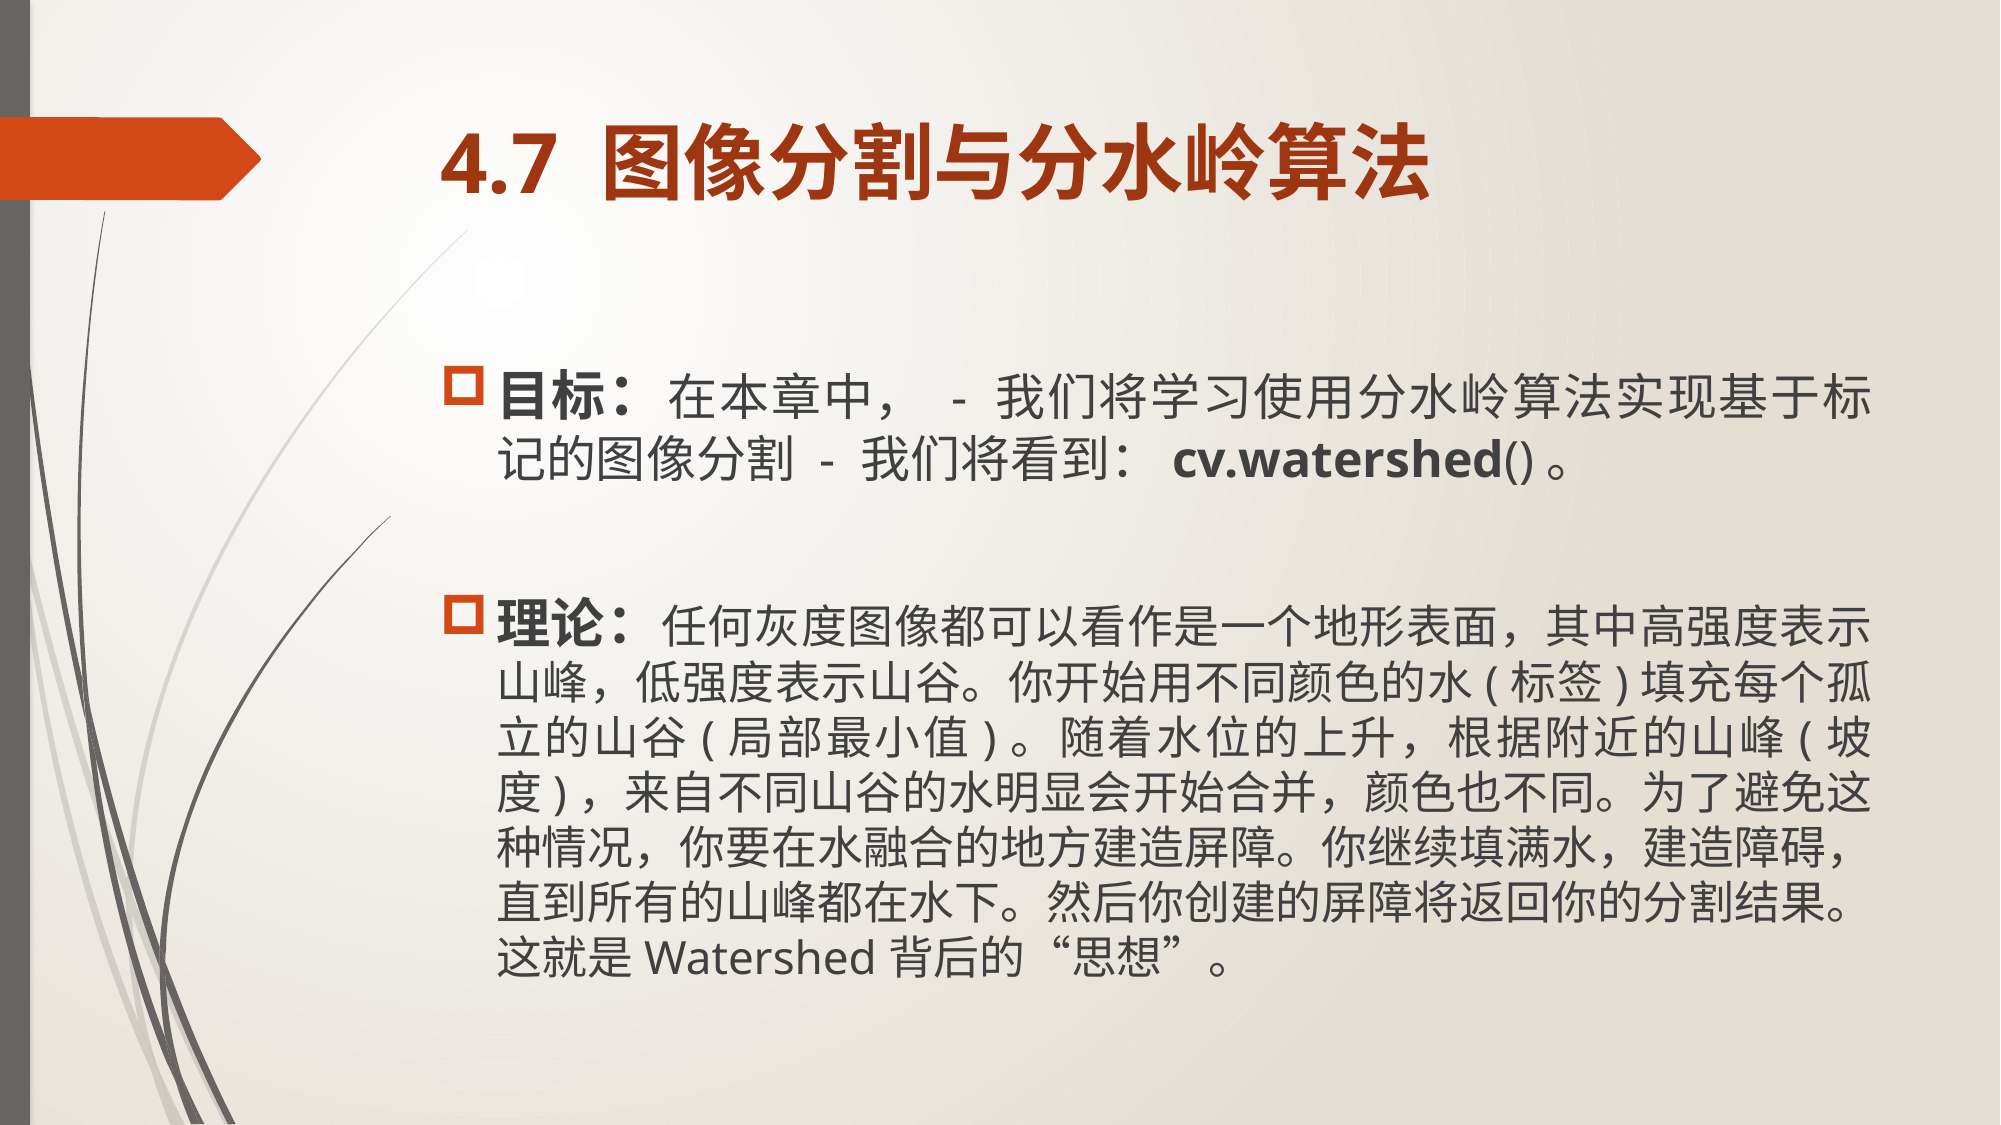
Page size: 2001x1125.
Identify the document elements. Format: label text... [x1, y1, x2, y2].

list 目标：在本章中， - 我们将学习使用分水岭算法实现基于标记的图像分割 - 我们将看到：cv.watershed()。 理论：任何灰度图像都可以看作是一个地形表面，其中高强度表示山峰，低强度表示山谷。你开始用不同颜色的水(标签)填充每个孤立的山谷(局部最小值)。随着水位的上升，根据附近的山峰(坡度)，来自不同山谷的水明显会开始合并，颜色也不同。为了避免这种情况，你要在水融合的地方建造屏障。你继续填满水，建造障碍，直到所有的山峰都在水下。然后你创建的屏障将返回你的分割结果。这就是Watershed背后的“思想”。 [424, 350, 1888, 1078]
title 4.7 图像分割与分水岭算法 [425, 102, 1888, 313]
